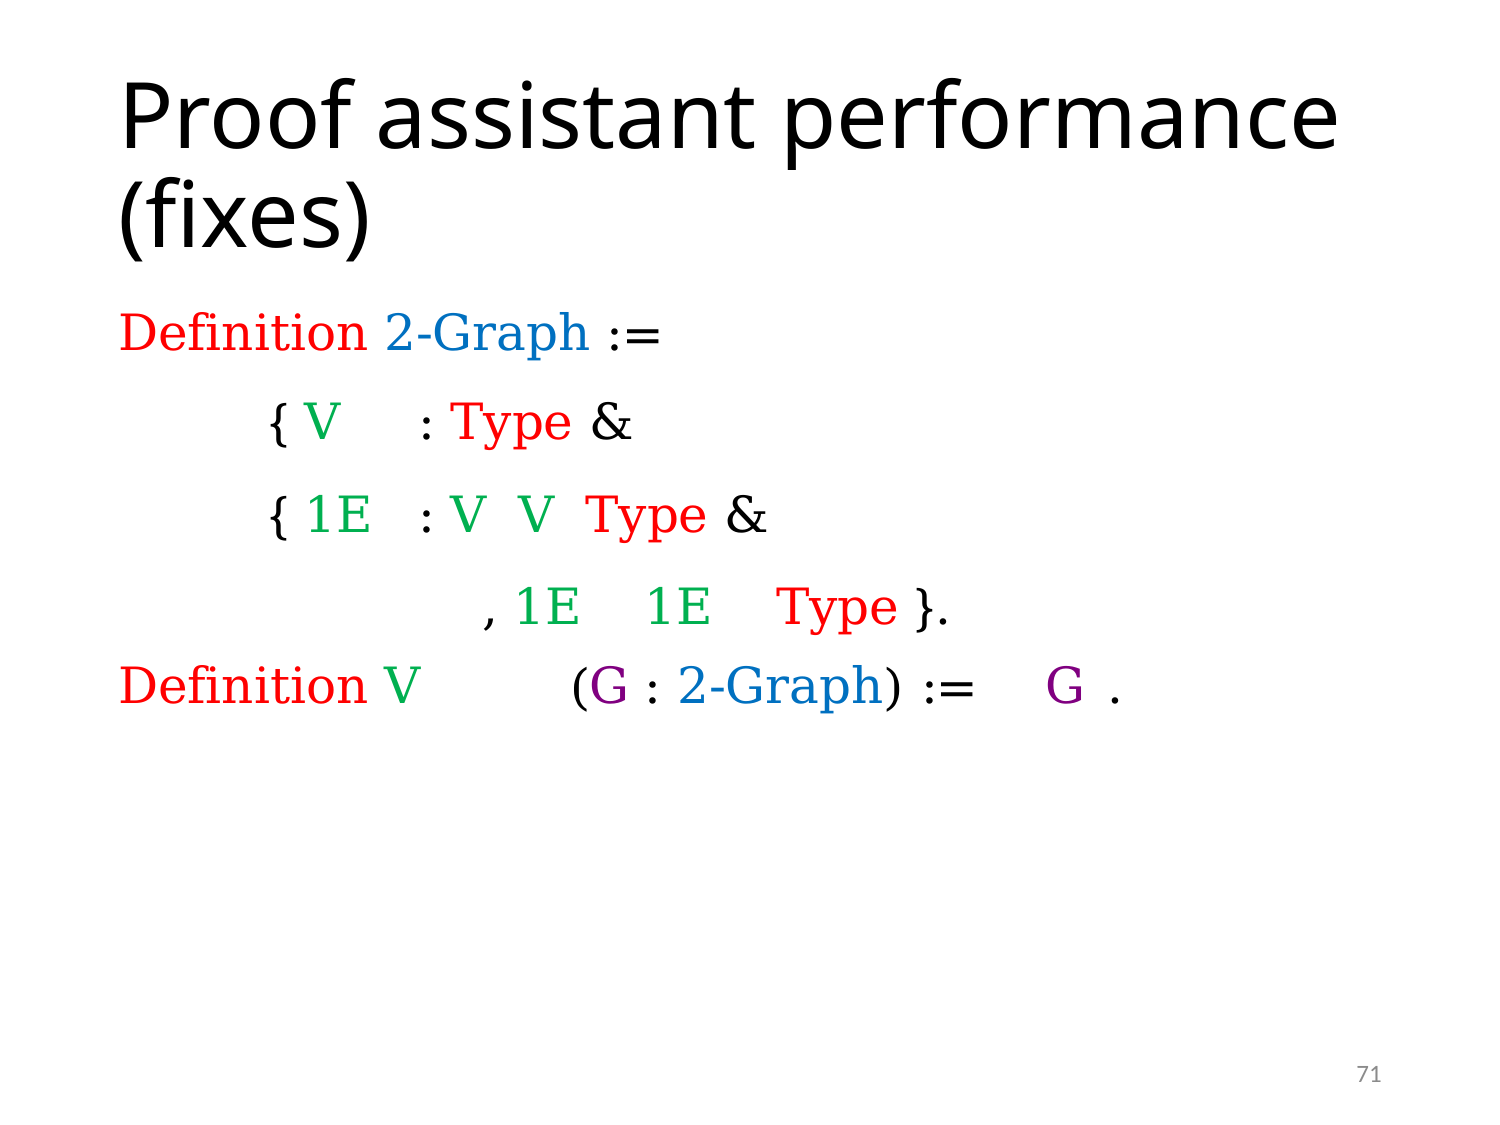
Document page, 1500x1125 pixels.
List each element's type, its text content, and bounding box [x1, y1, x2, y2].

title Proof assistant performance (fixes) [103, 59, 1500, 278]
slide_number 71 [1059, 1042, 1397, 1103]
